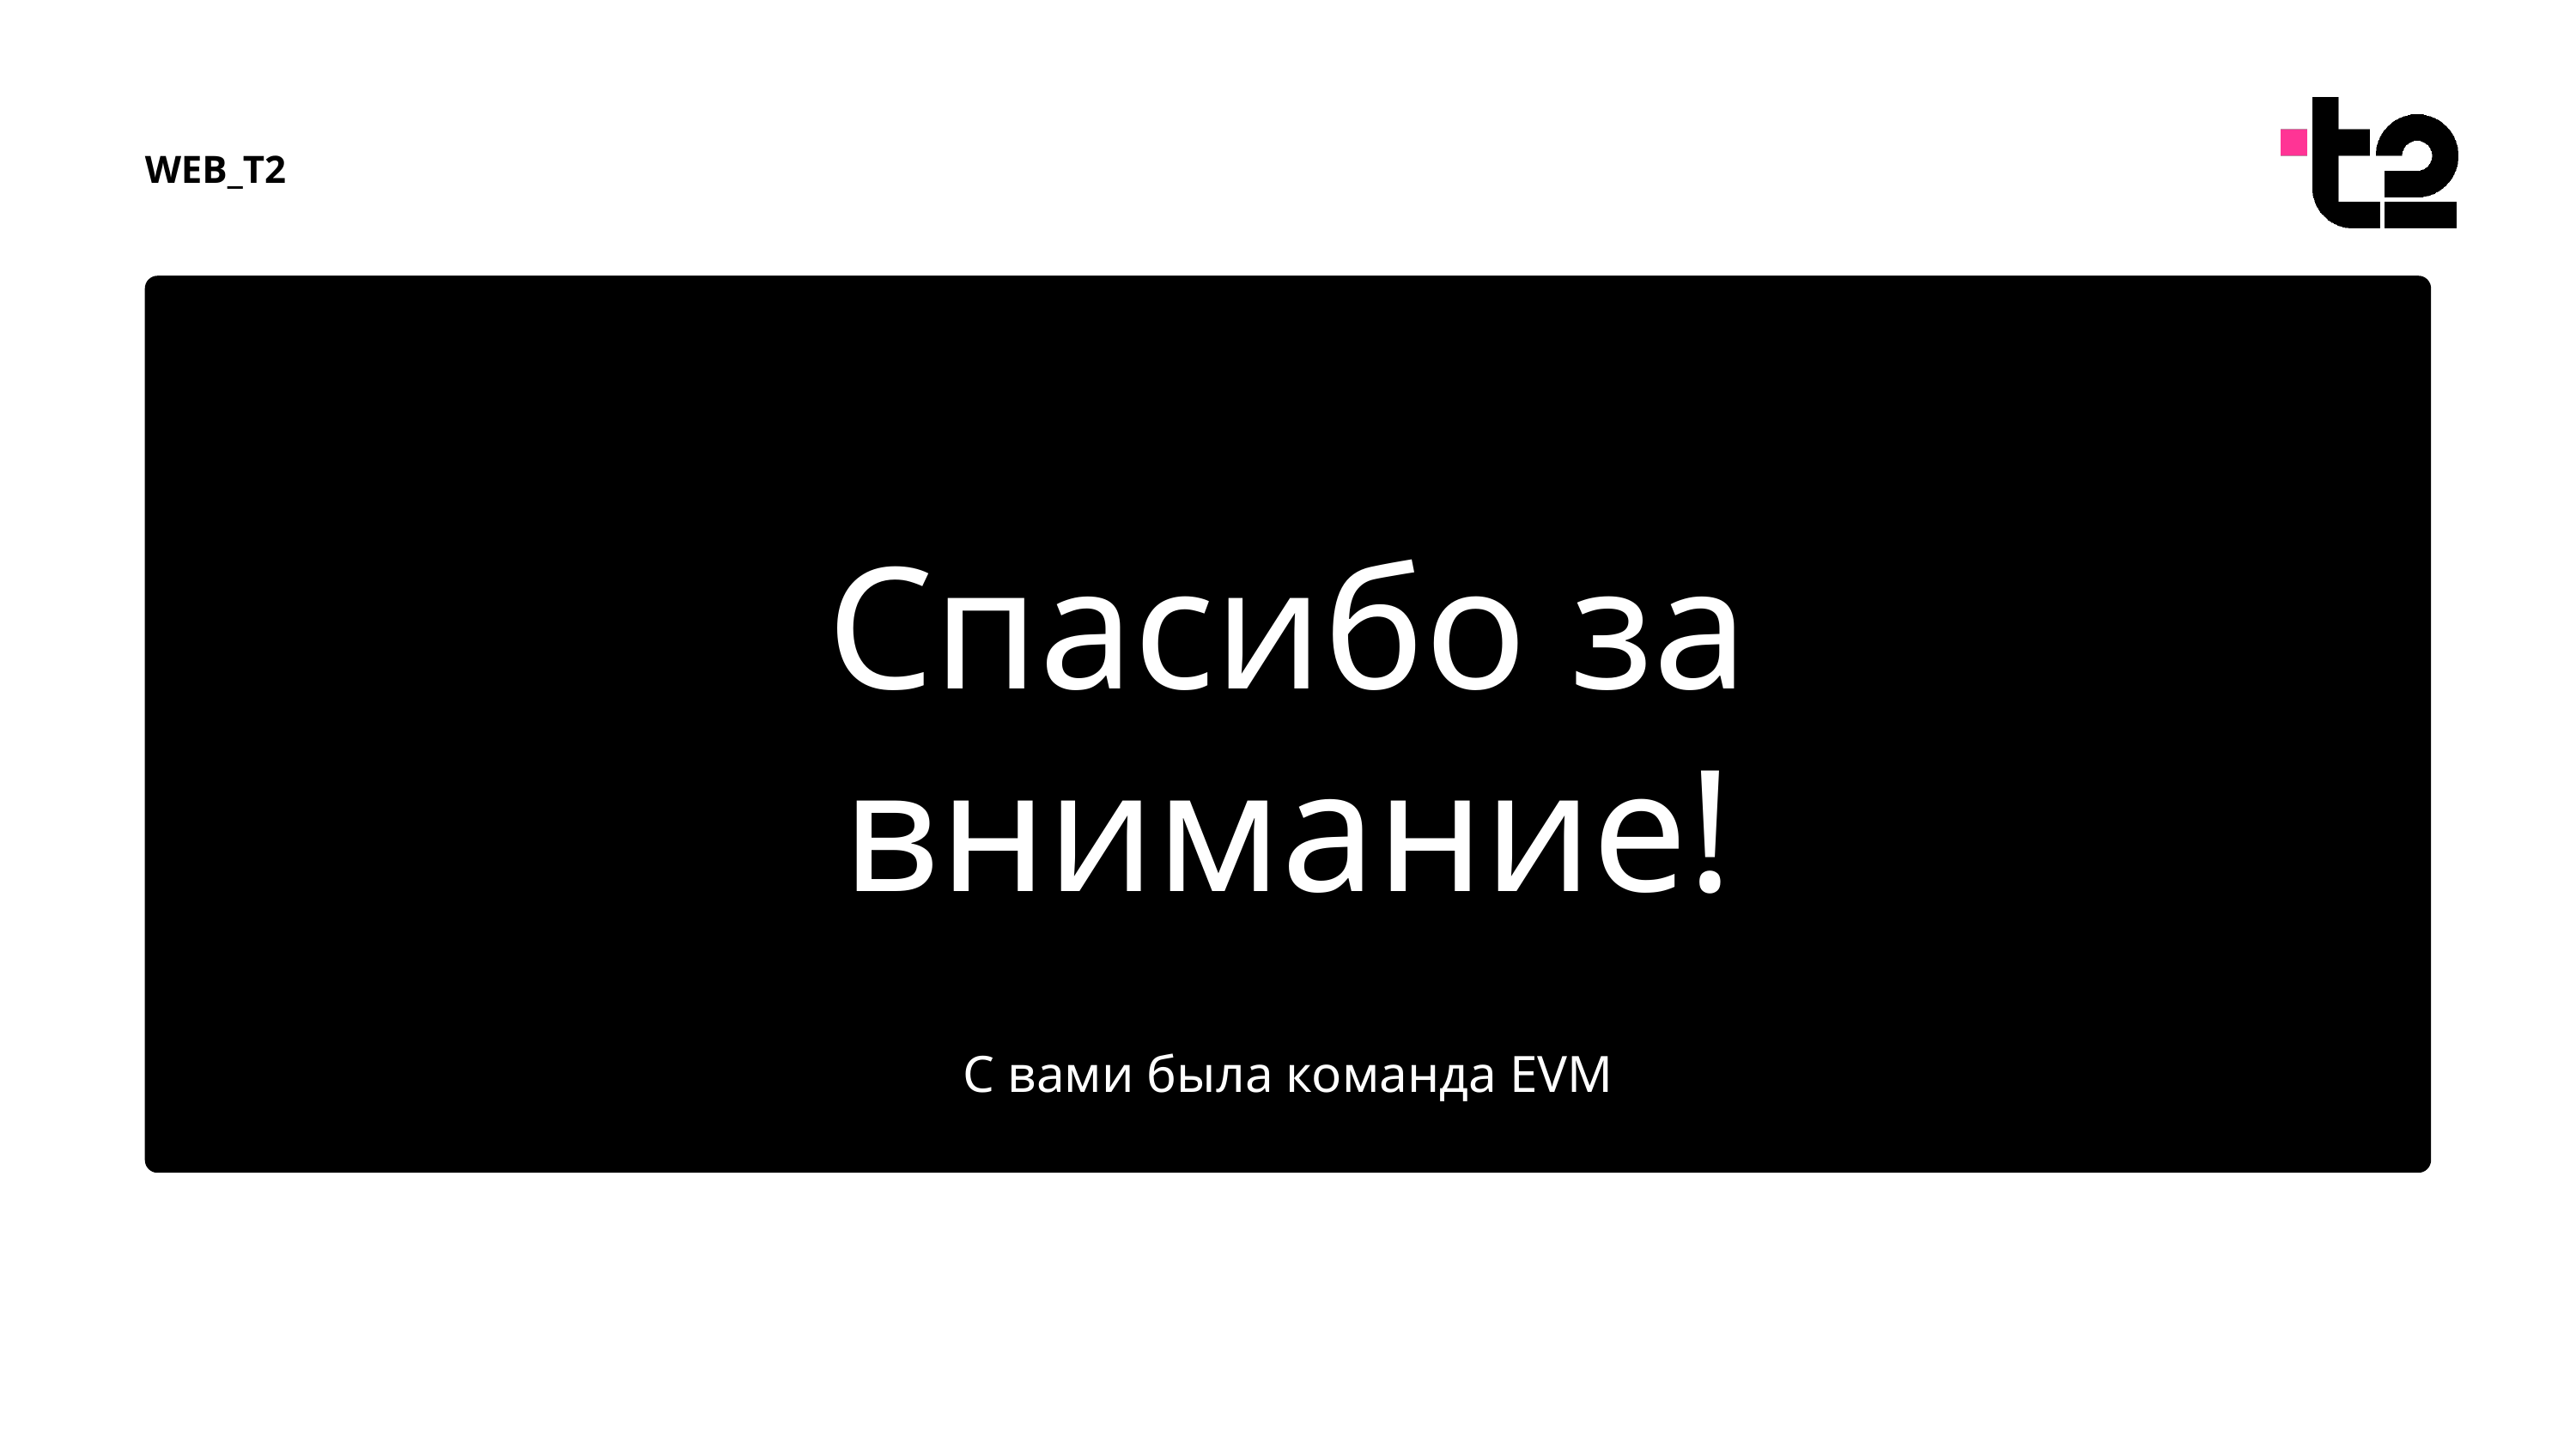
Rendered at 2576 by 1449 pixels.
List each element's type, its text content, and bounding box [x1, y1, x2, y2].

text_box WEB_T2 [144, 137, 491, 191]
picture [2281, 97, 2458, 228]
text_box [144, 275, 2432, 1173]
